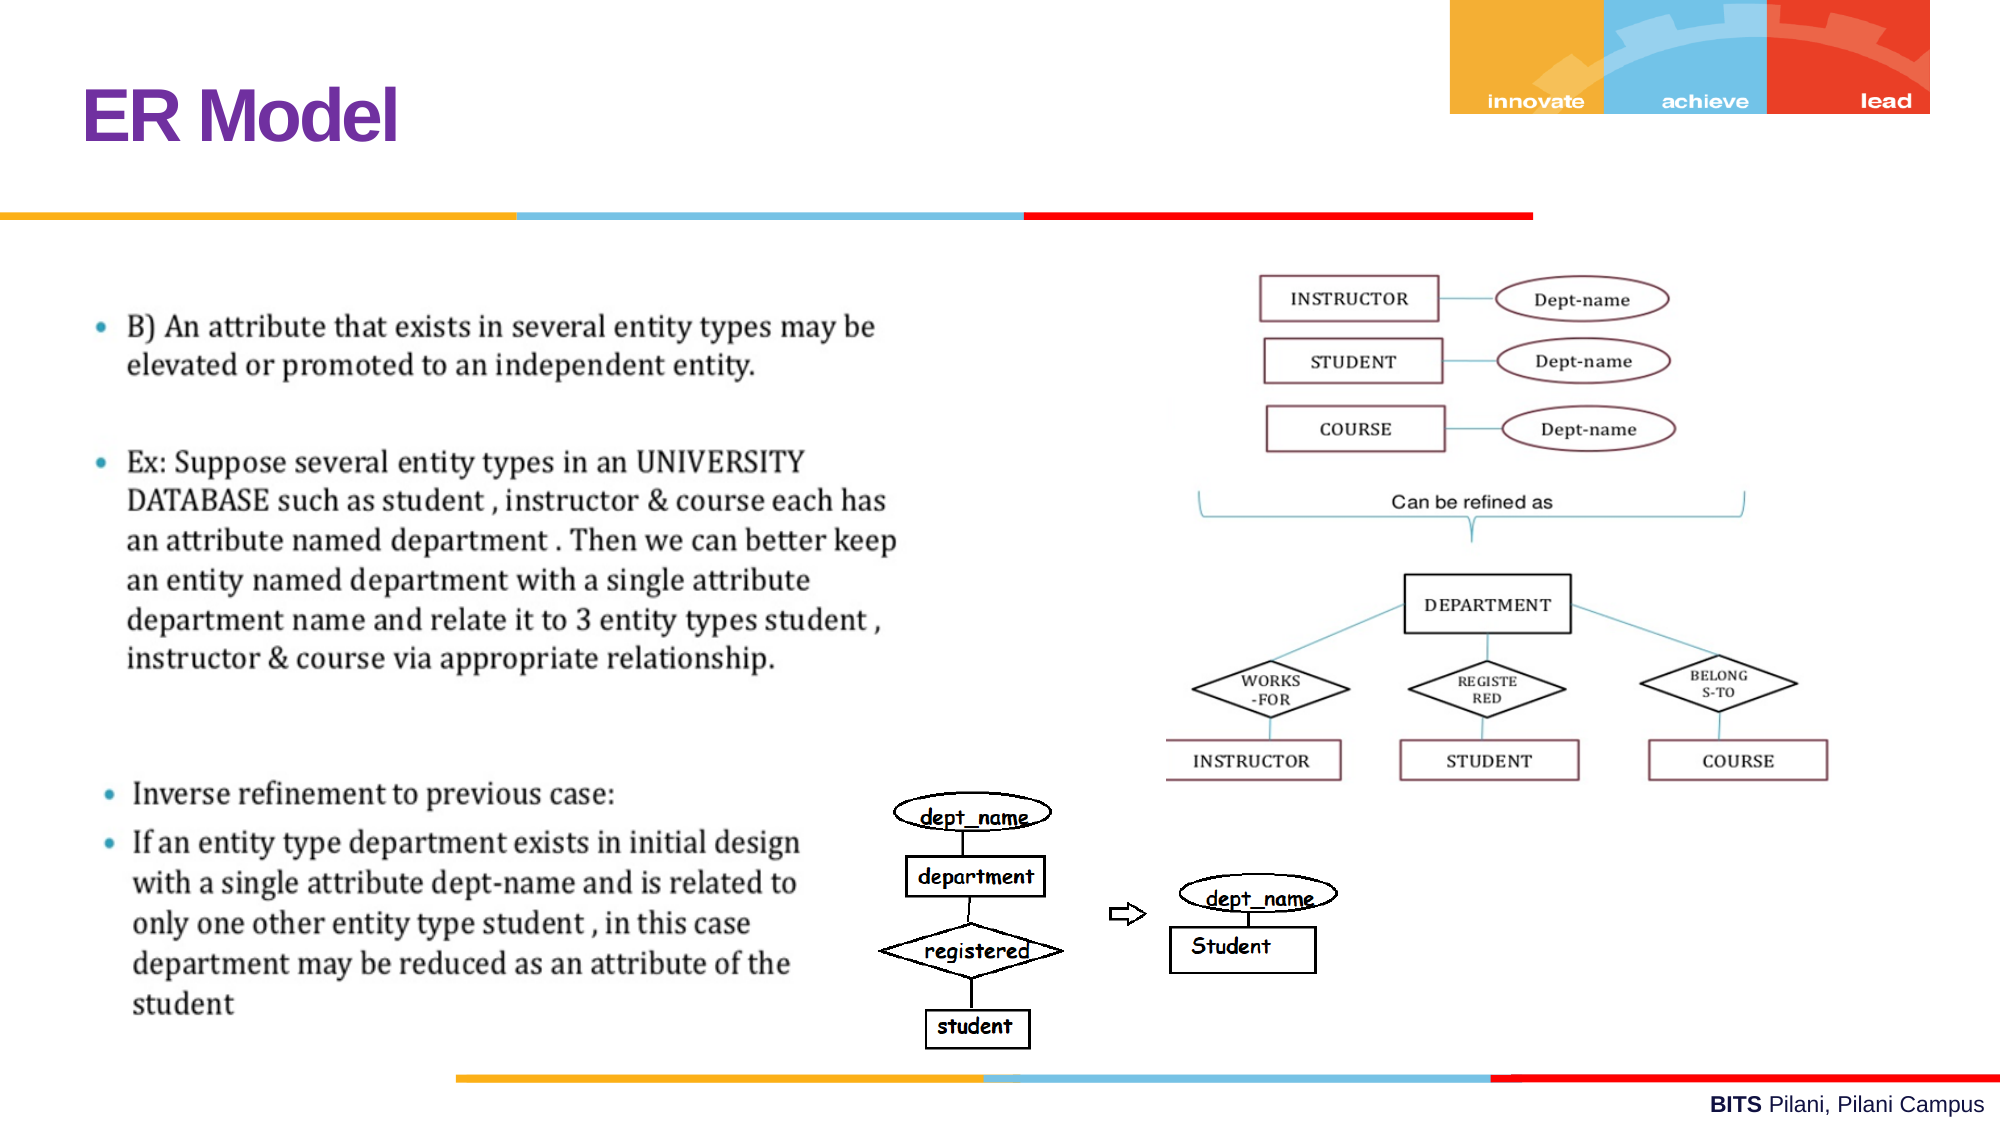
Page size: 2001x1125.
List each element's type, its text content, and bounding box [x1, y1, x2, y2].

list ER Model [66, 24, 1450, 213]
picture [867, 263, 1832, 1057]
picture [81, 767, 836, 1023]
picture [81, 281, 908, 735]
picture [1449, 0, 1930, 114]
